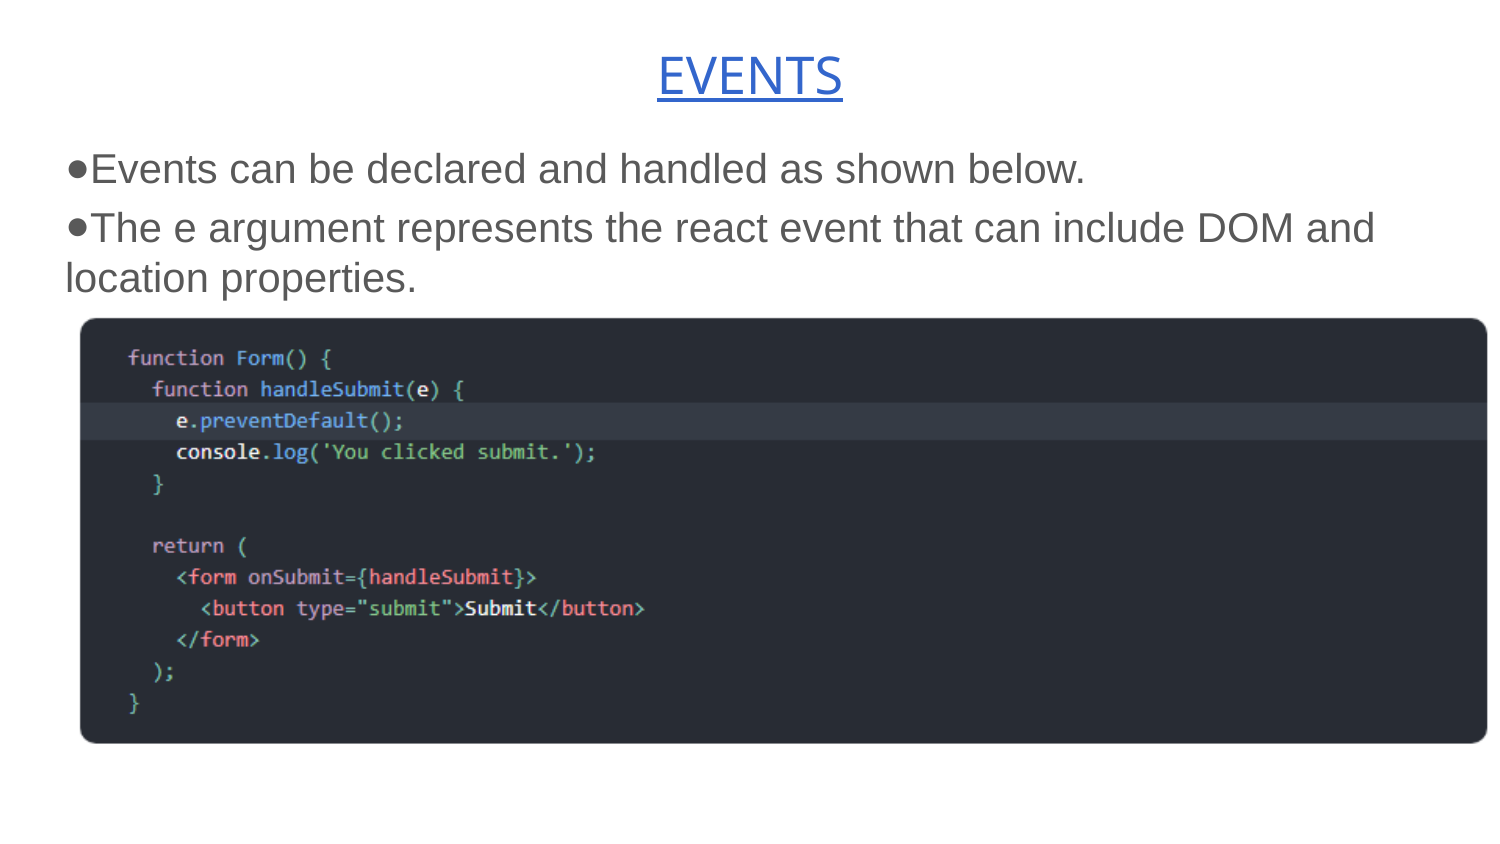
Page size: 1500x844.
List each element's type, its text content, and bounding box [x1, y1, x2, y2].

title EVENTS [0, 37, 1500, 110]
subtitle Events can be declared and handled as shown below. The e argument represents the react event that can include DOM and location properties. [50, 134, 1438, 797]
picture [71, 309, 1500, 748]
